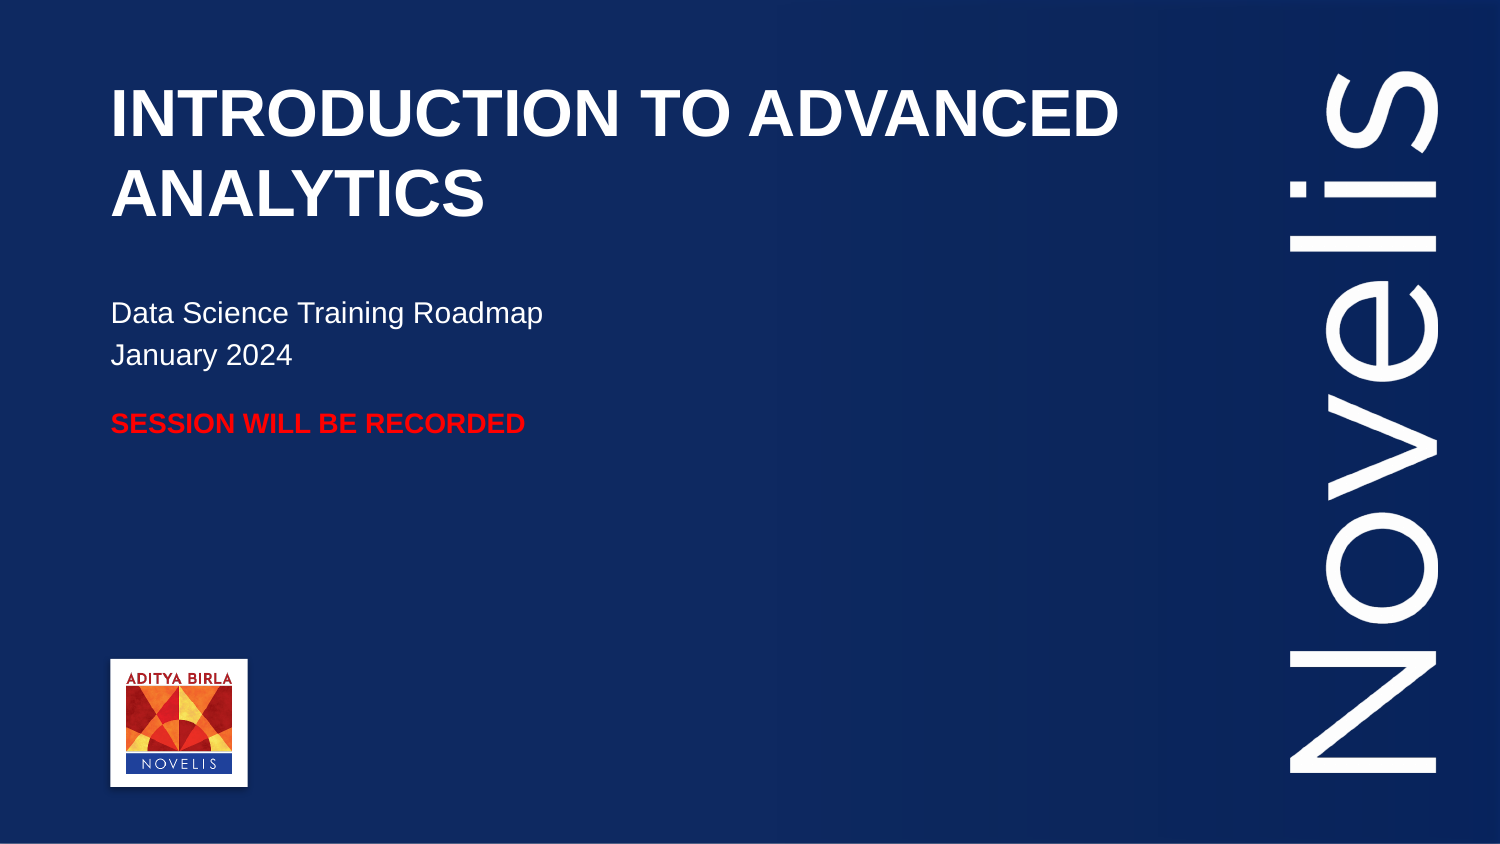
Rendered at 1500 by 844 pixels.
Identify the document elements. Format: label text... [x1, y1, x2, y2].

title Introduction to advanced analytics [110, 70, 1179, 269]
subtitle Data Science Training Roadmap January 2024 SESSION WILL BE RECORDED [110, 286, 1179, 449]
picture [1291, 72, 1438, 773]
picture [126, 672, 232, 774]
